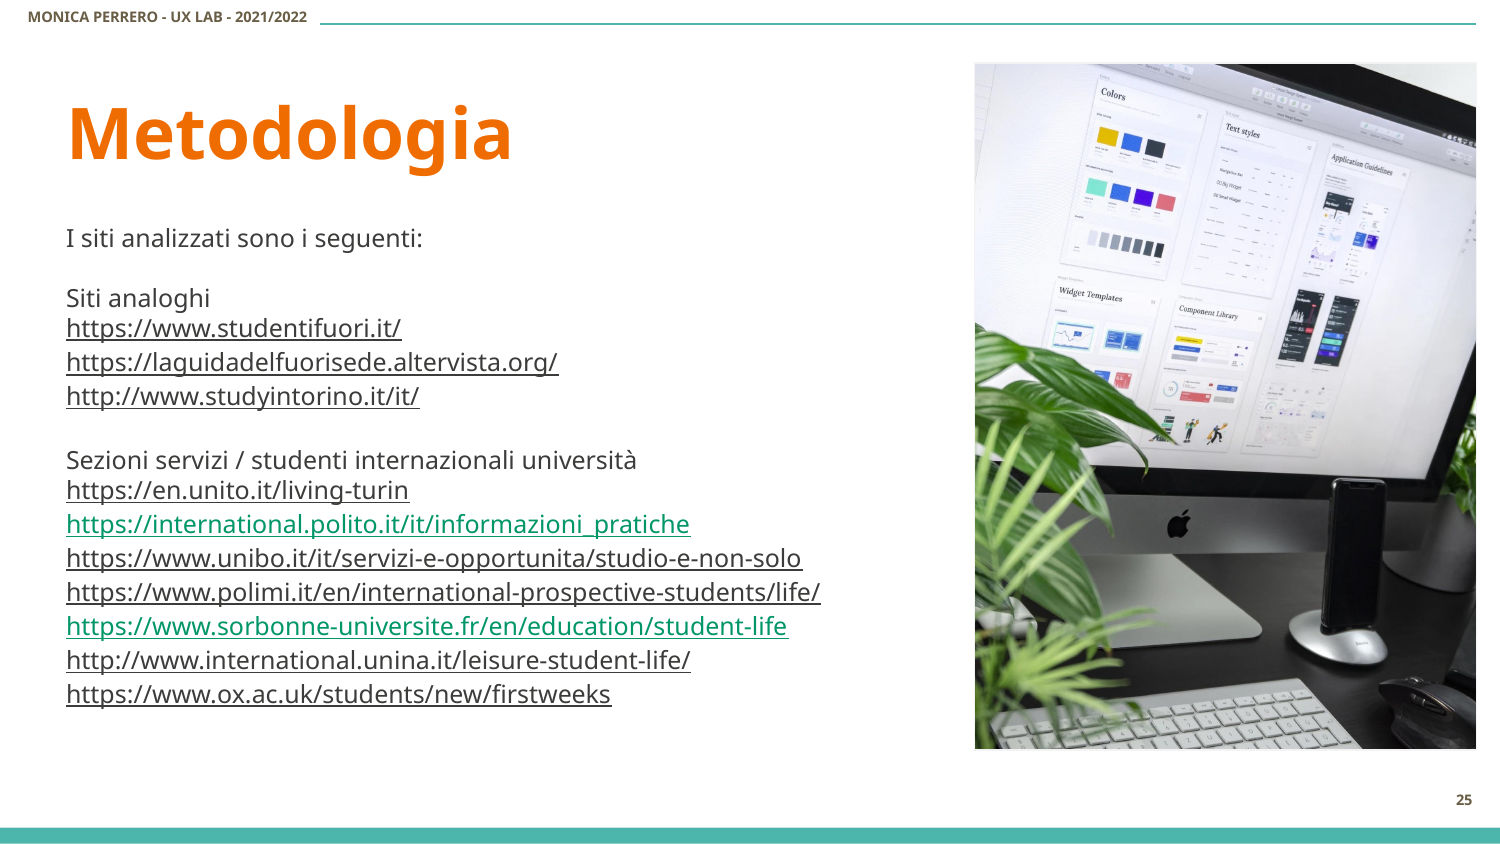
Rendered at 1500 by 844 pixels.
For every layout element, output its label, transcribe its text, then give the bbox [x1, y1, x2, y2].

slide_number ‹#› [1397, 768, 1488, 834]
title Metodologia [51, 72, 969, 189]
list I siti analizzati sono i seguenti: Siti analoghi https://www.studentifuori.it/ https://laguidadelfuorisede.altervista.org/ http://www.studyintorino.it/it/ Sezioni servizi / studenti internazionali università https://en.unito.it/living-turin https://international.polito.it/it/informazioni_pratiche https://www.unibo.it/it/servizi-e-opportunita/studio-e-non-solo https://www.polimi.it/en/international-prospective-students/life/ https://www.sorbonne-universite.fr/en/education/student-life http://www.international.unina.it/leisure-student-life/ https://www.ox.ac.uk/students/new/firstweeks [51, 207, 969, 750]
picture [974, 63, 1477, 750]
